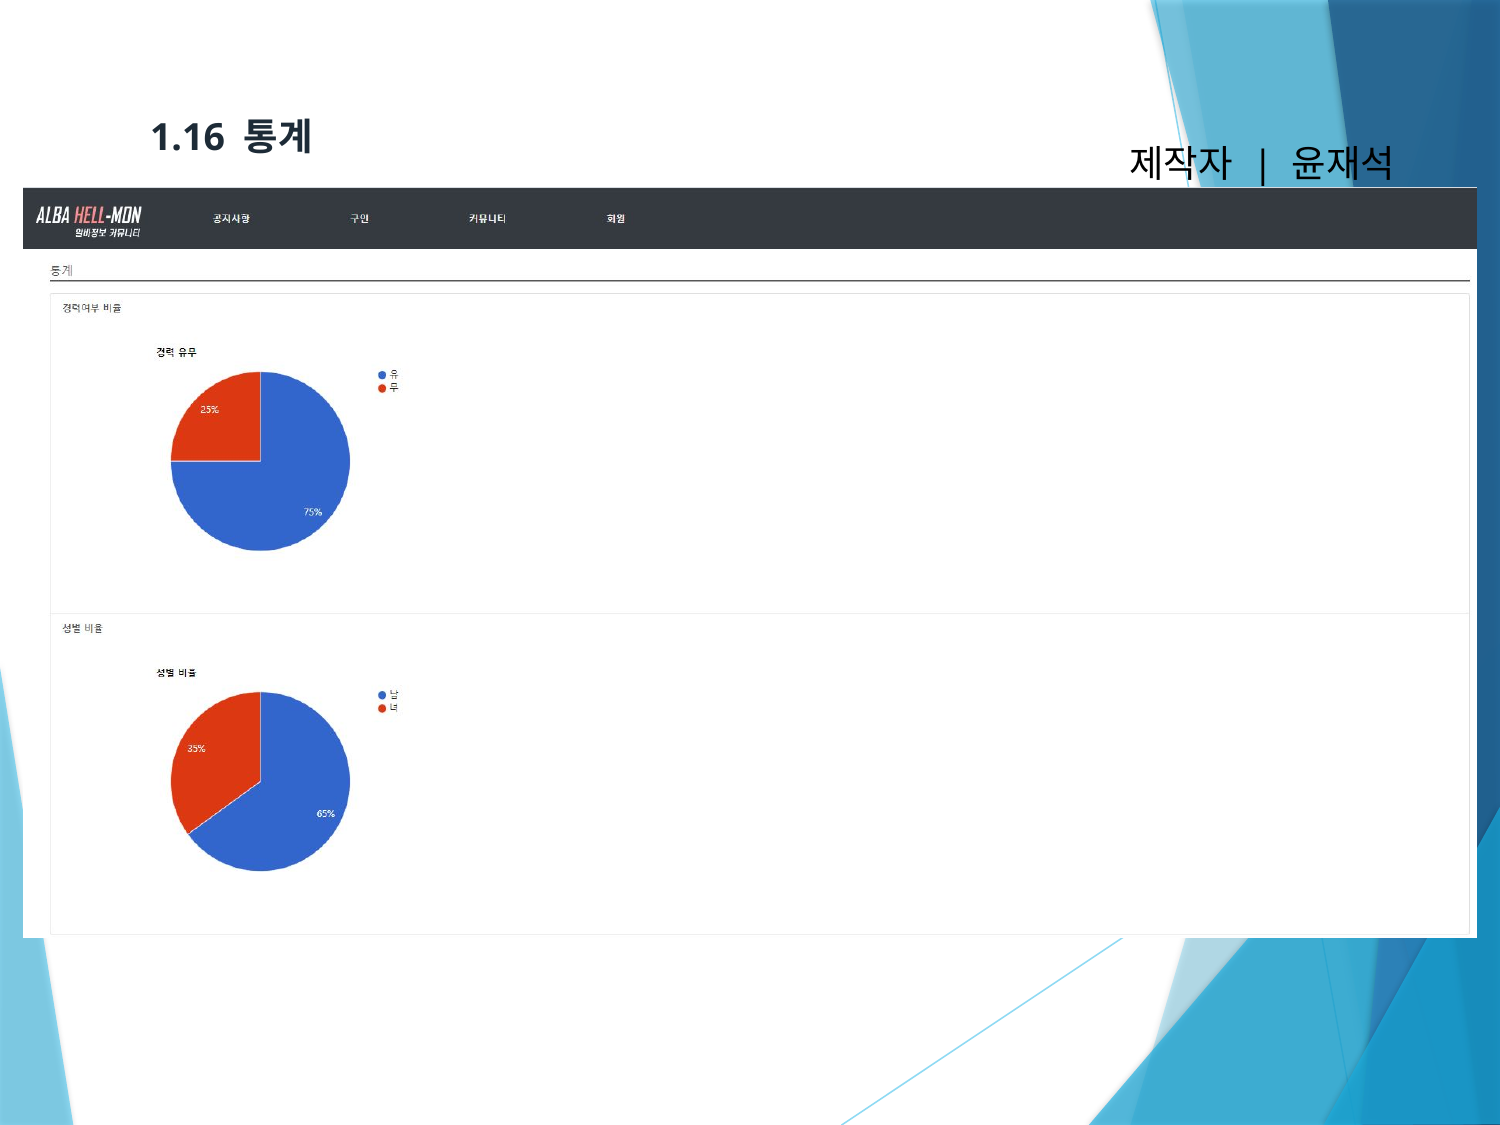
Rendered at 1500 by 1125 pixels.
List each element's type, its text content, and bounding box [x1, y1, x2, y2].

text_box 제작자 | 윤재석 [1114, 133, 1500, 193]
text_box 1.16 통계 [135, 67, 1433, 186]
picture [23, 186, 1477, 938]
